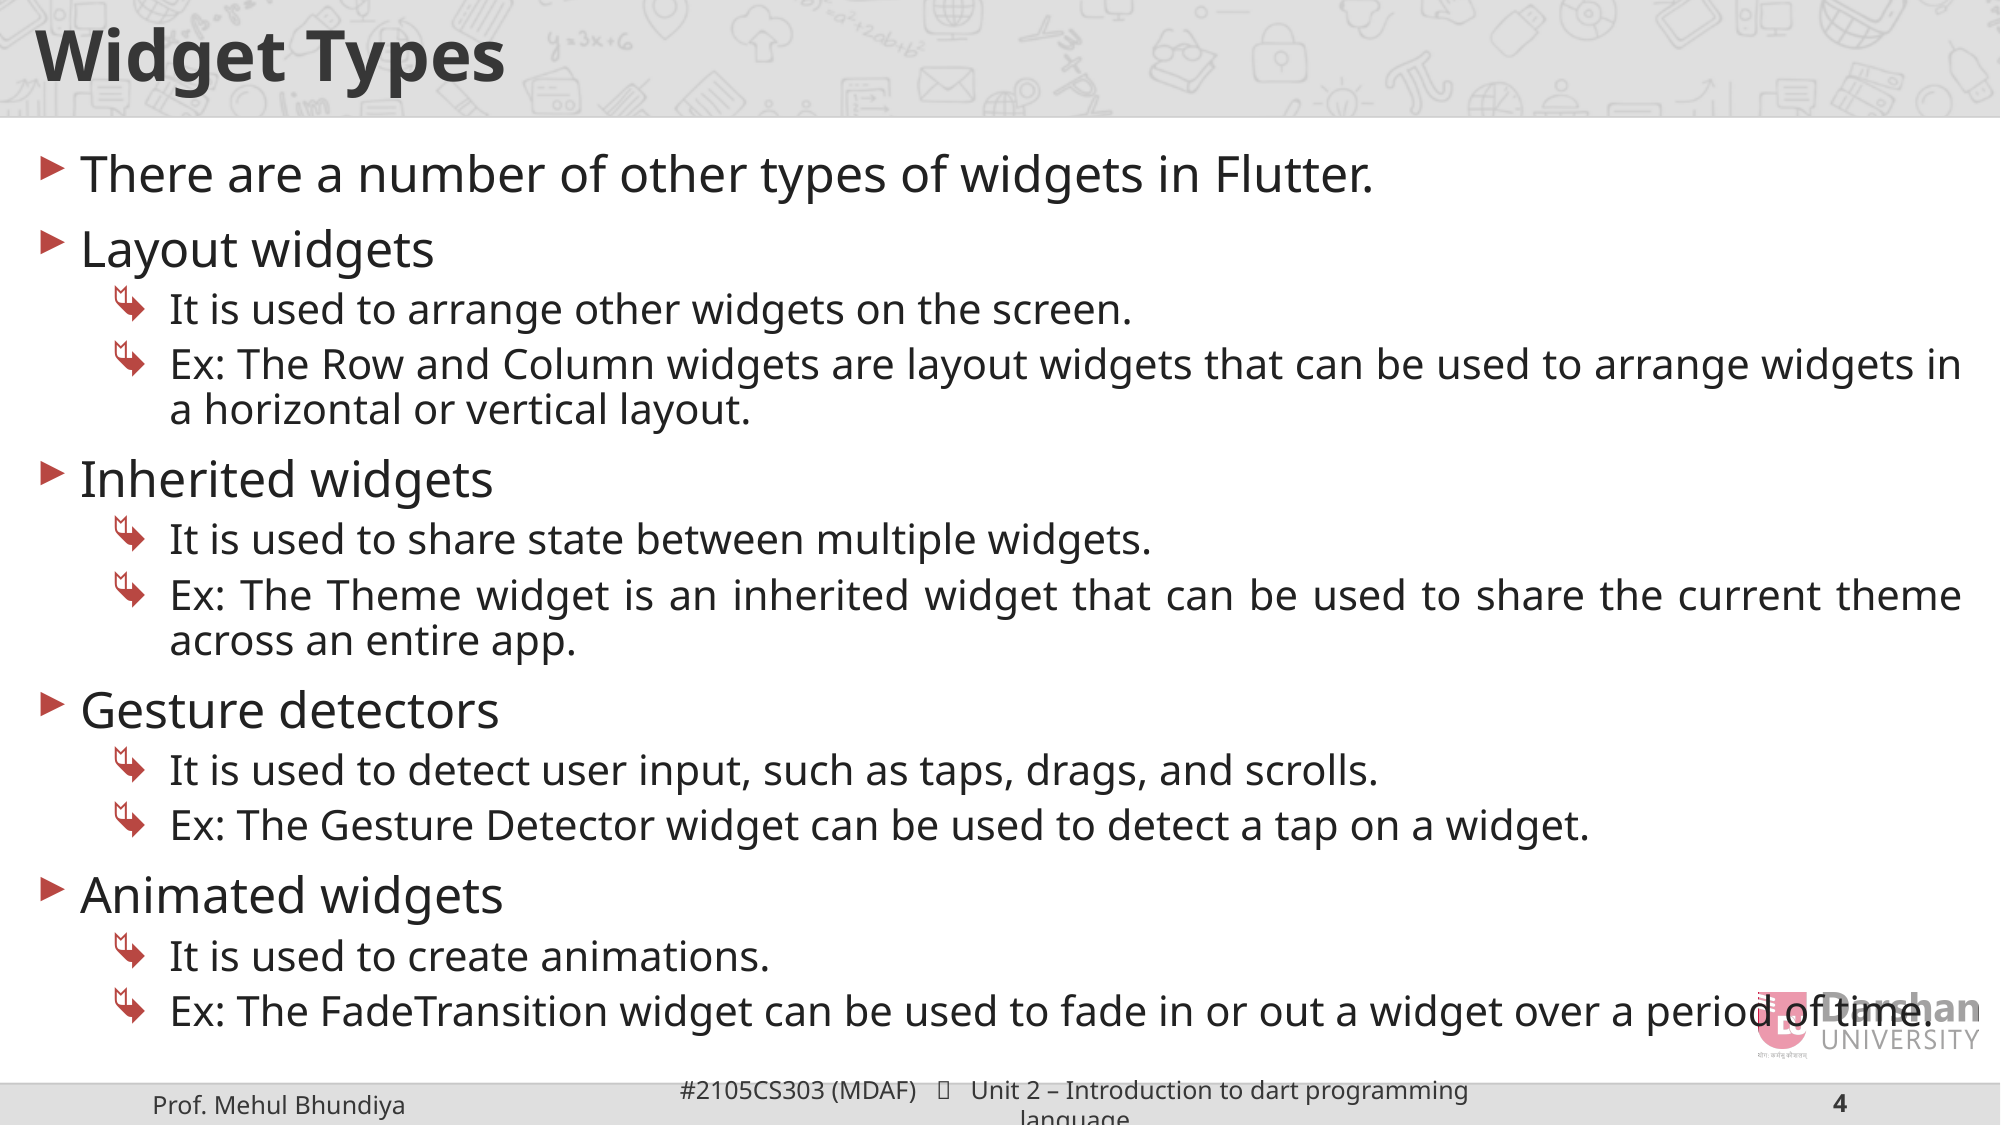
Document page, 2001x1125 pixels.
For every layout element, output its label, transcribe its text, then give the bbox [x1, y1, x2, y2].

list There are a number of other types of widgets in Flutter. Layout widgets It is used to arrange other widgets on the screen. Ex: The Row and Column widgets are layout widgets that can be used to arrange widgets in a horizontal or vertical layout. Inherited widgets It is used to share state between multiple widgets. Ex: The Theme widget is an inherited widget that can be used to share the current theme across an entire app. Gesture detectors It is used to detect user input, such as taps, drags, and scrolls. Ex: The Gesture Detector widget can be used to detect a tap on a widget. Animated widgets It is used to create animations. Ex: The FadeTransition widget can be used to fade in or out a widget over a period of time. [21, 141, 1979, 1059]
title Widget Types [0, 0, 2000, 117]
